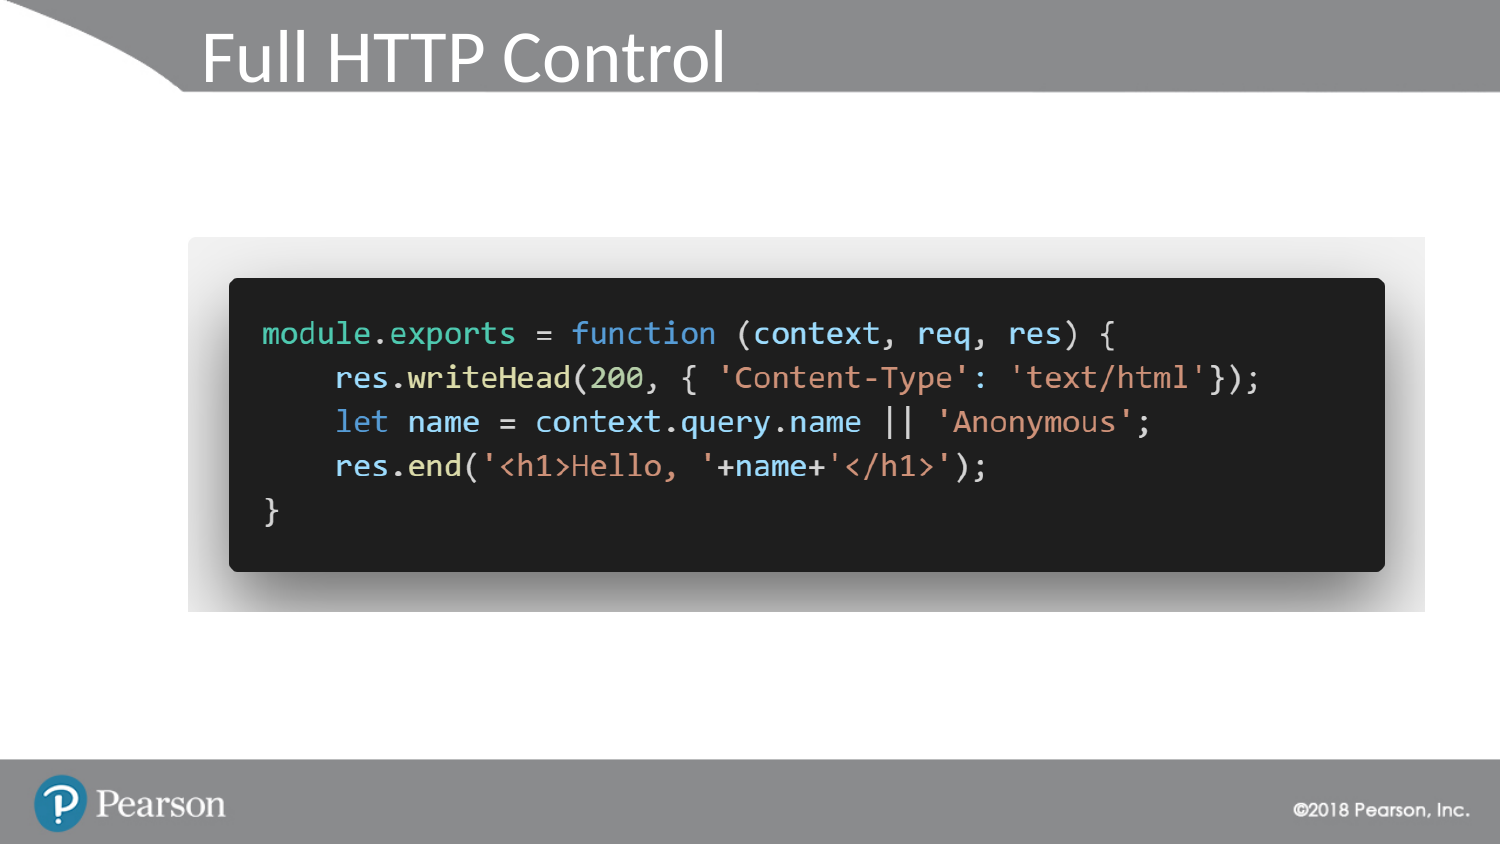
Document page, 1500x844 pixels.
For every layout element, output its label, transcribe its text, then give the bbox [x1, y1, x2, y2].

title Full HTTP Control [186, 0, 1425, 92]
picture [0, 0, 1500, 844]
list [187, 236, 1426, 613]
